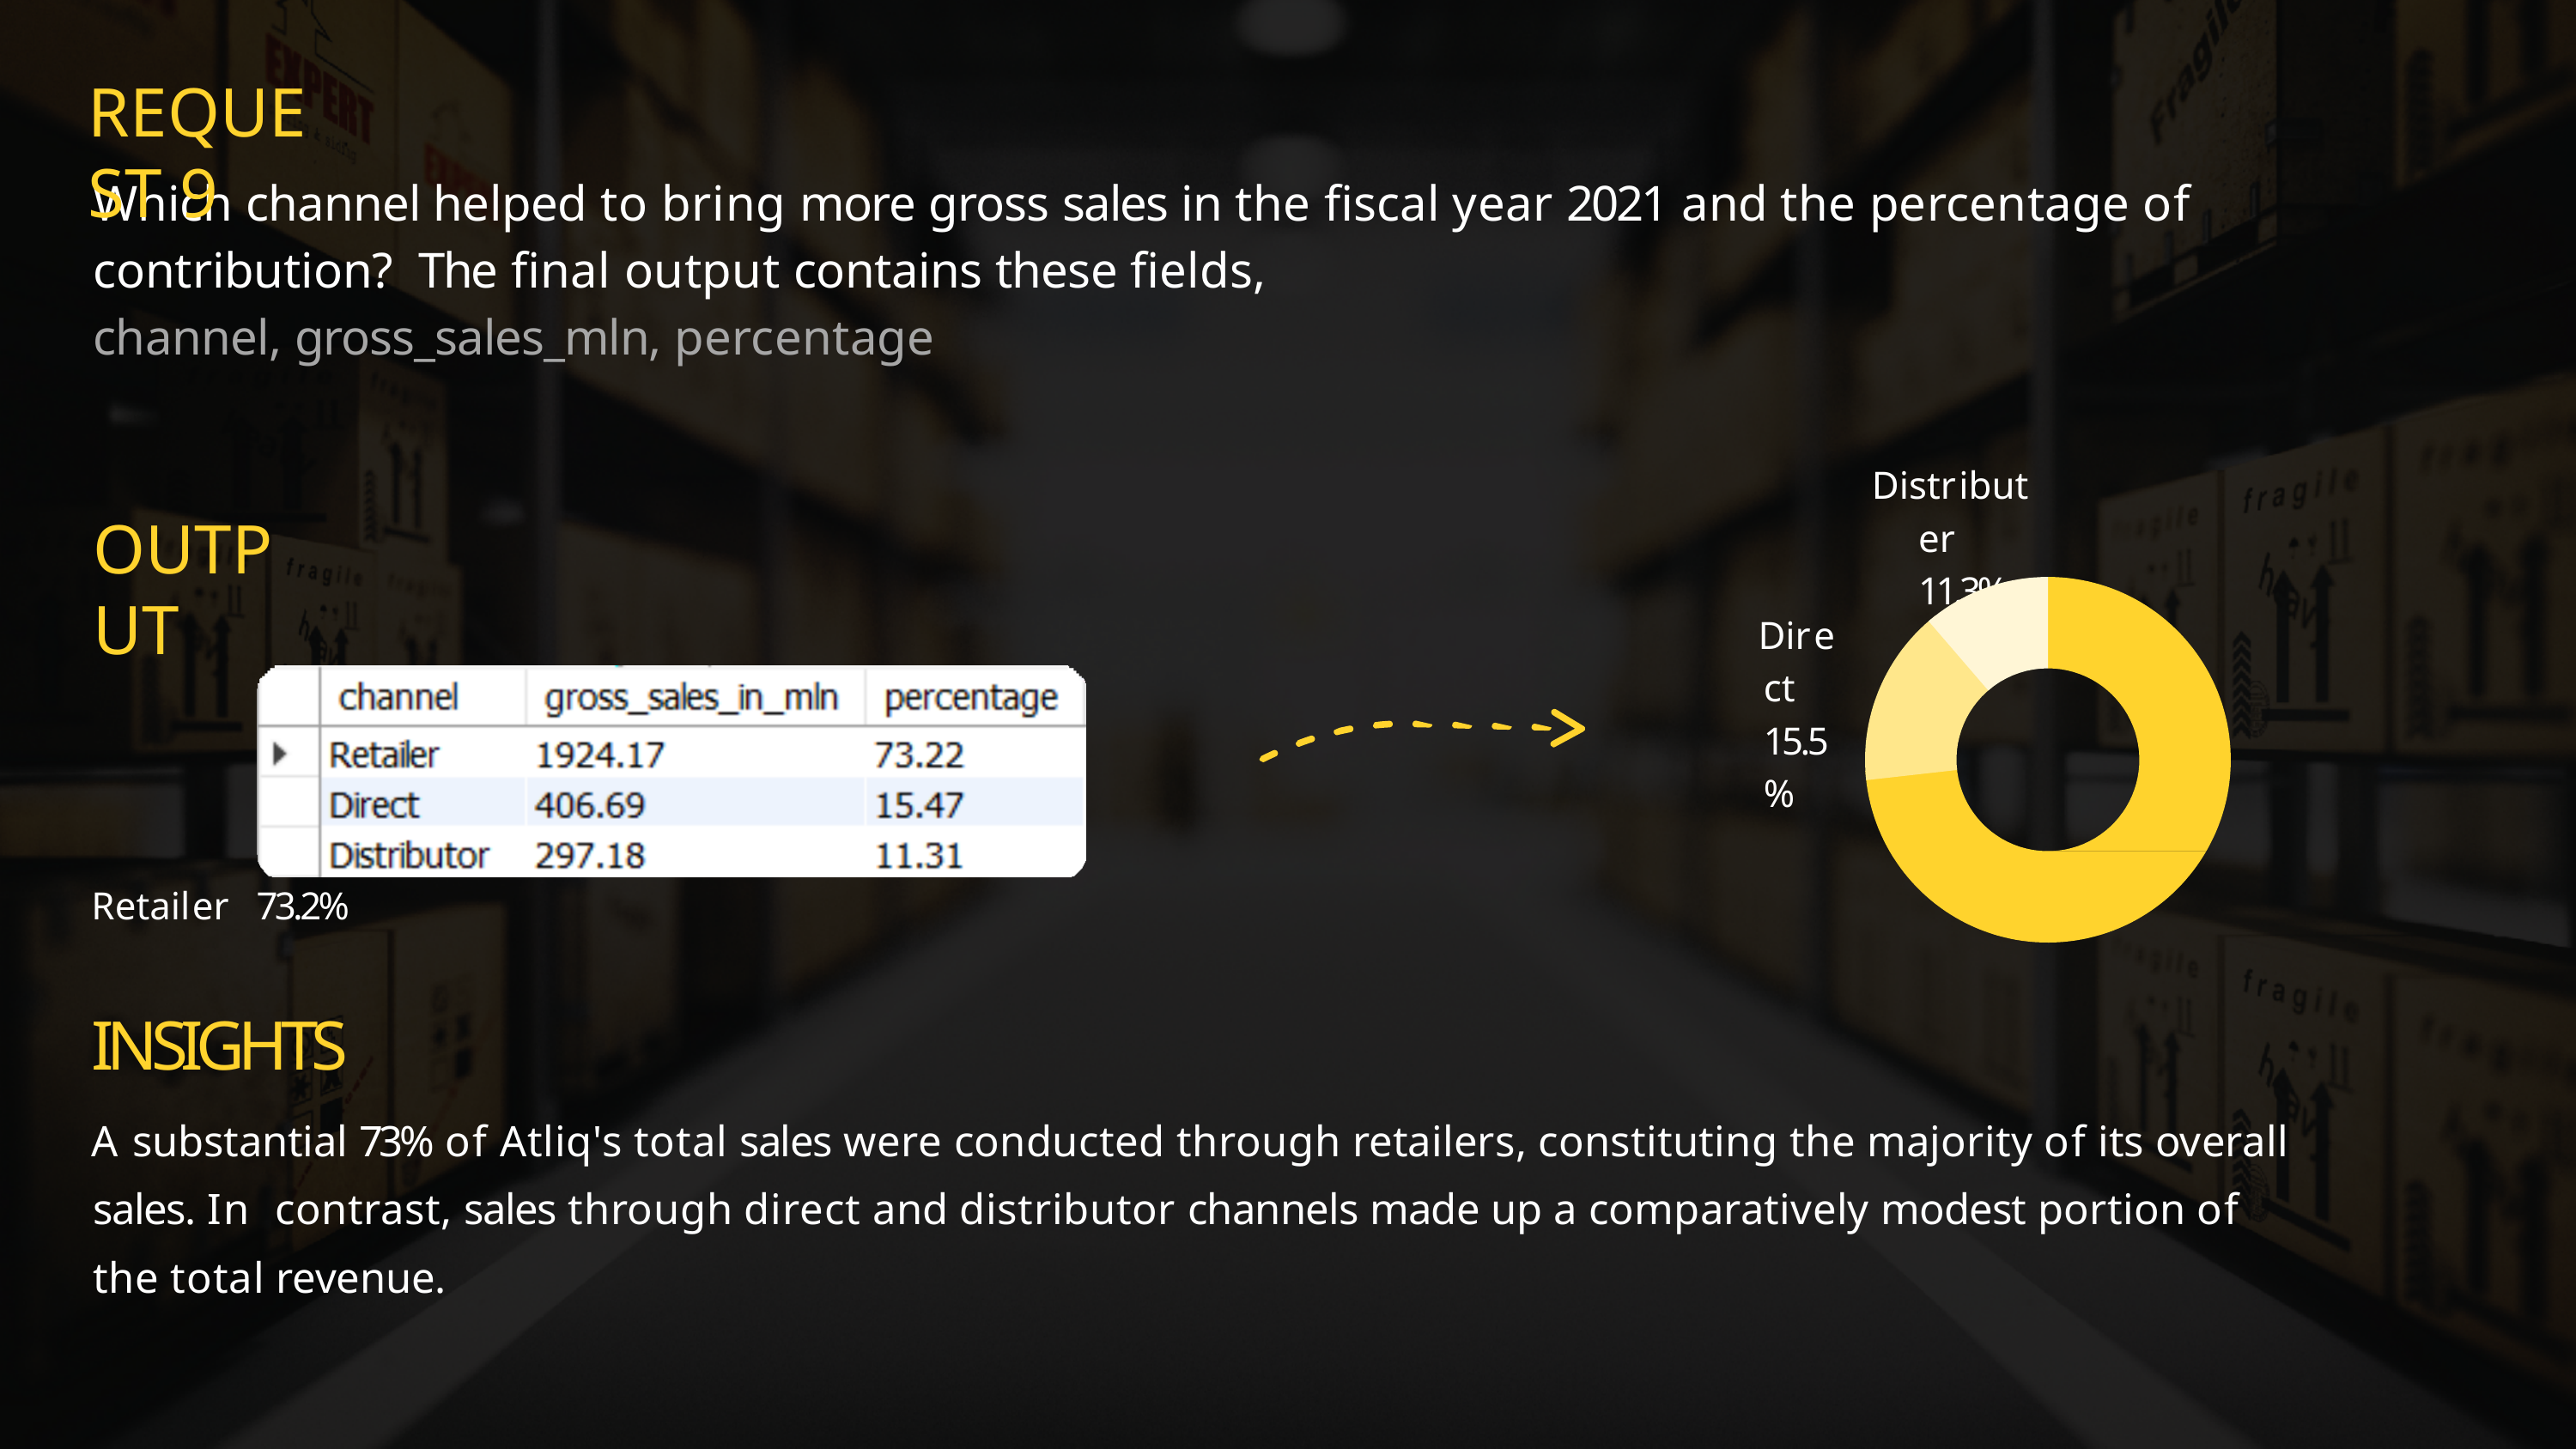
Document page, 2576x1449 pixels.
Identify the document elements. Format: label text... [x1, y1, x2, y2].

text_box Direct 15.5% [1756, 602, 1852, 815]
text_box [1531, 724, 1552, 731]
text_box [1259, 749, 1279, 763]
text_box [1550, 708, 1585, 748]
text_box [1492, 722, 1512, 731]
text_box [1864, 576, 2232, 943]
text_box [1296, 735, 1315, 748]
text_box Distributer 11.3% [1869, 452, 2044, 575]
text_box [1413, 720, 1433, 728]
text_box [1452, 721, 1473, 729]
text_box Which channel helped to bring more gross sales in the fiscal year 2021 and the percentage of contribution? The final output contains these fields, channel, gross_sales_mln, percentage [91, 162, 2360, 365]
text_box Retailer 73.2% INSIGHTS A substantial 73% of Atliq's total sales were conducted through retailers, constituting the majority of its overall sales. In contrast, sales through direct and distributor channels made up a comparatively modest portion of the total revenue. [91, 872, 2306, 1301]
title REQUEST 9 [86, 67, 339, 312]
picture [0, 0, 2576, 1449]
text_box OUTPUT [91, 504, 281, 668]
text_box [1372, 720, 1394, 729]
text_box [1334, 725, 1354, 736]
